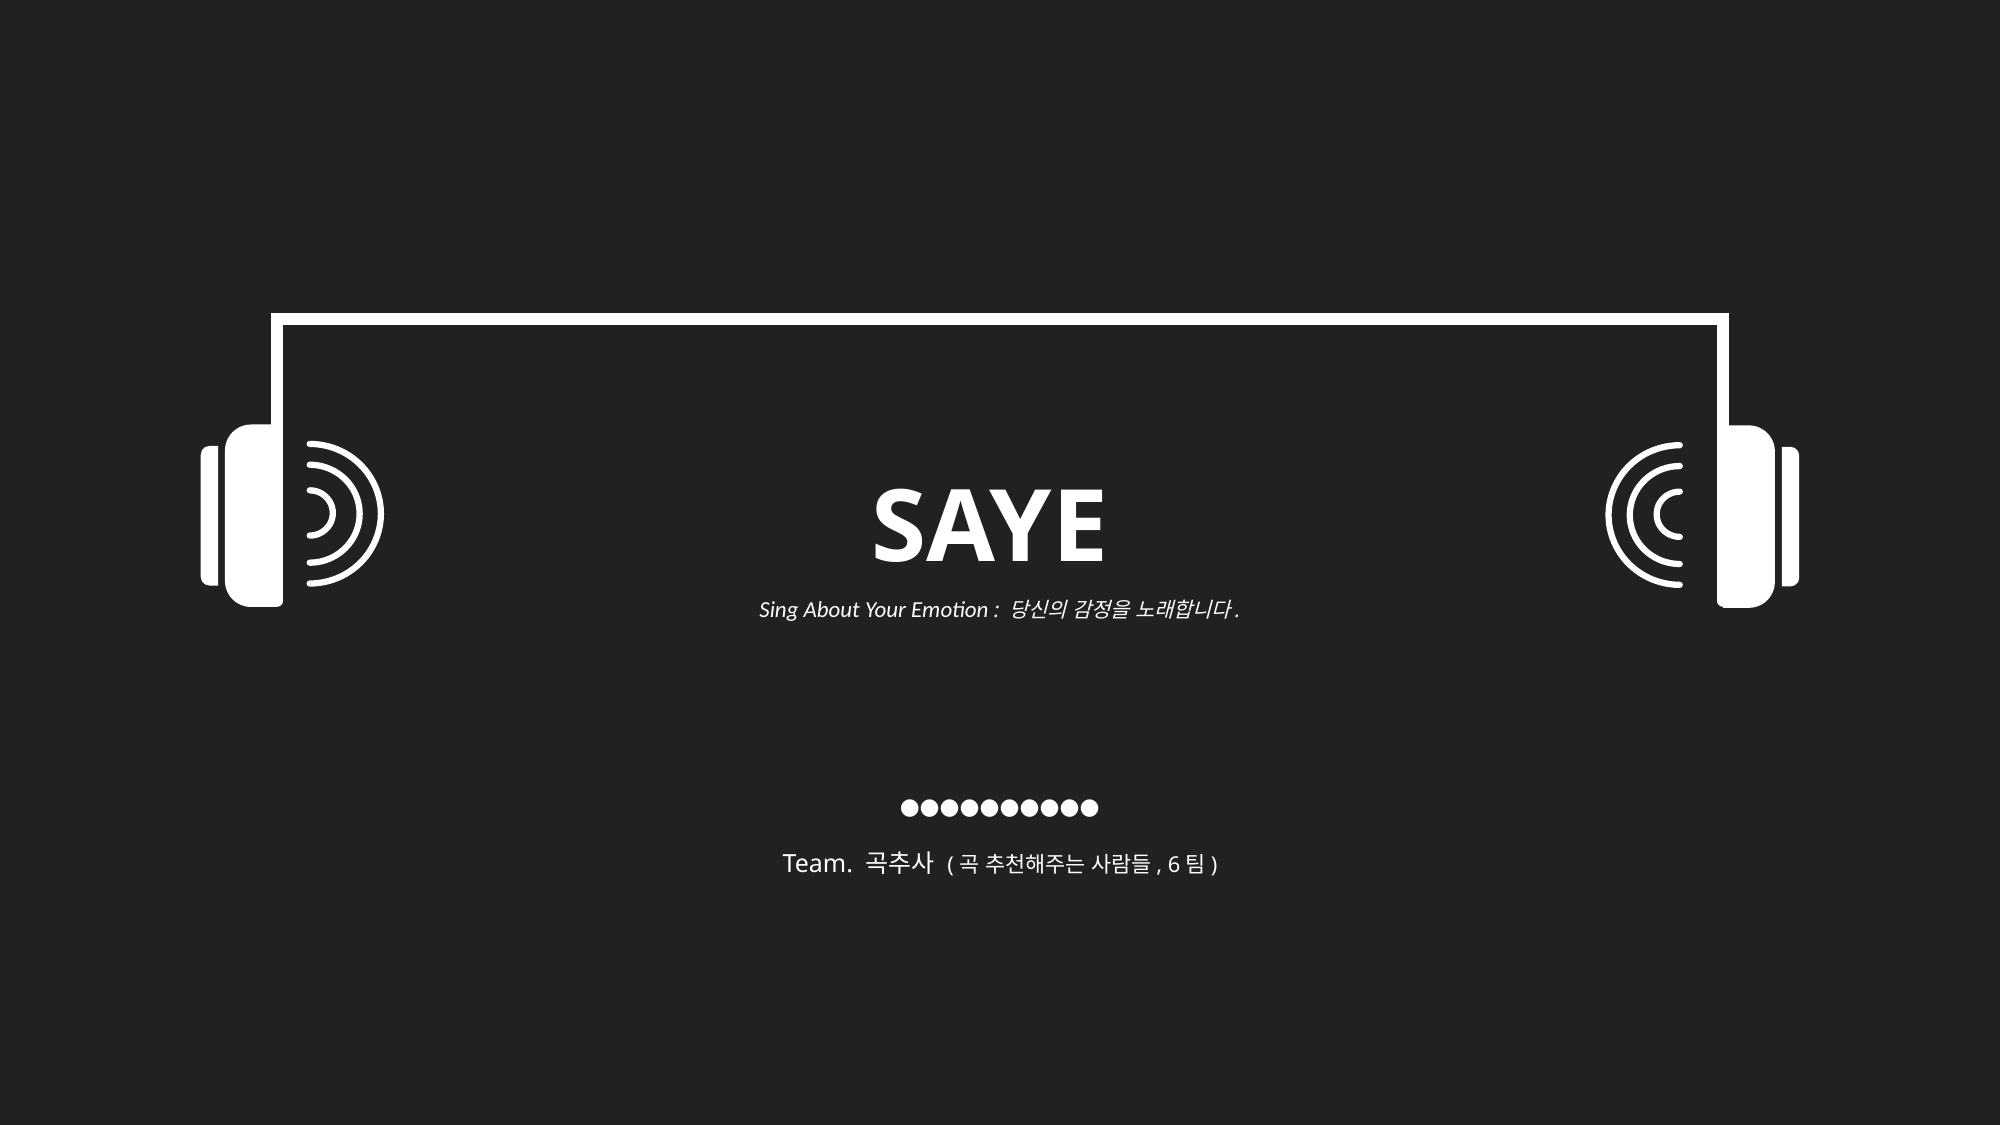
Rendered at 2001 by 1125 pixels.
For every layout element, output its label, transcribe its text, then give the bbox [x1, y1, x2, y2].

text_box Team. 곡추사 (곡 추천해주는 사람들, 6팀) [767, 825, 1233, 885]
text_box [223, 423, 279, 609]
text_box [277, 318, 1723, 602]
text_box ●●●●●●●●●● [885, 784, 1115, 825]
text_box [1608, 445, 1680, 585]
text_box SAYE Sing About Your Emotion : 당신의 감정을 노래합니다. [469, 393, 1531, 630]
text_box [199, 444, 220, 587]
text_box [309, 443, 381, 584]
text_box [1722, 425, 1800, 608]
